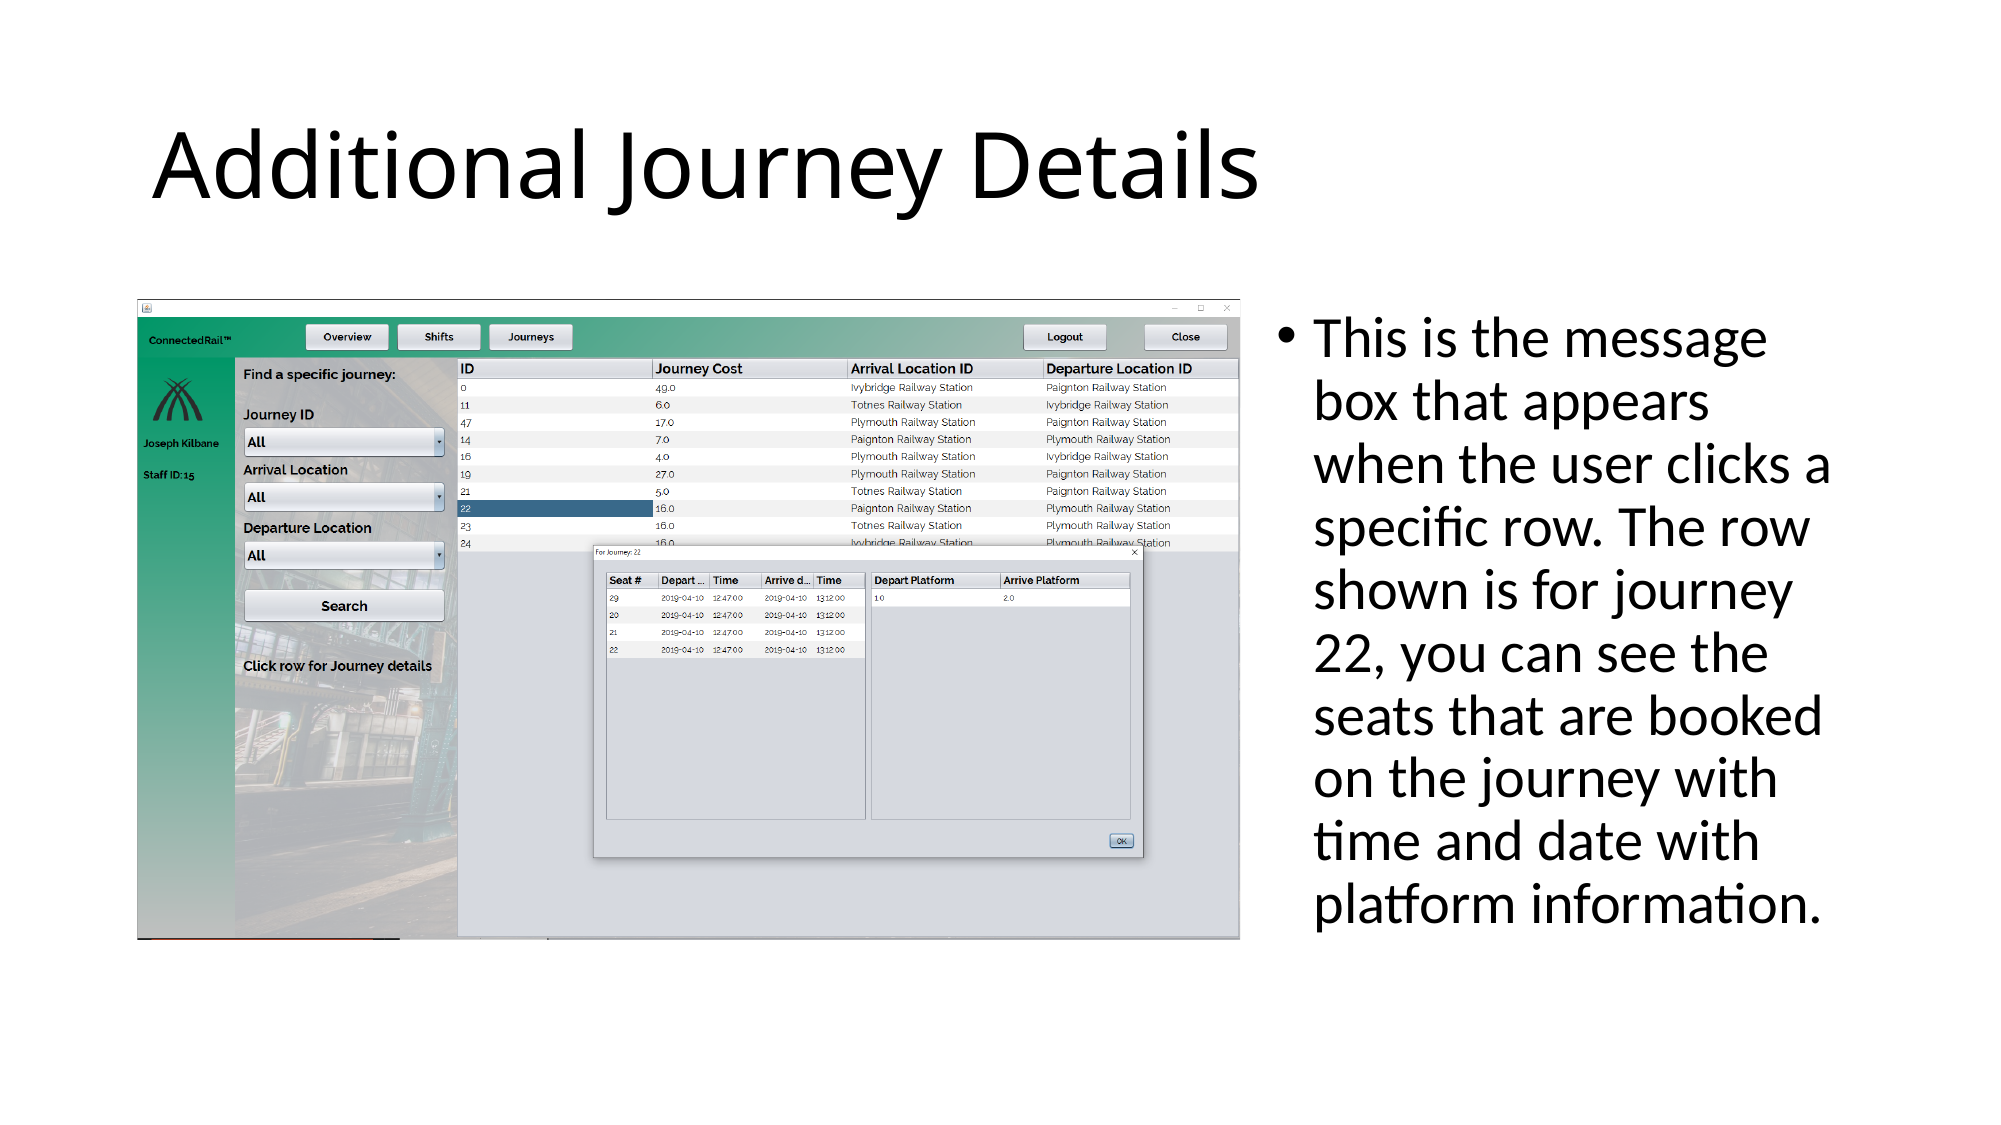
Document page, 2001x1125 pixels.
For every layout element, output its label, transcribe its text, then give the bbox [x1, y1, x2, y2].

picture [137, 299, 1241, 940]
list This is the message box that appears when the user clicks a specific row. The row shown is for journey 22, you can see the seats that are booked on the journey with time and date with platform information. [1261, 299, 1863, 1014]
title Additional Journey Details [137, 59, 1863, 278]
